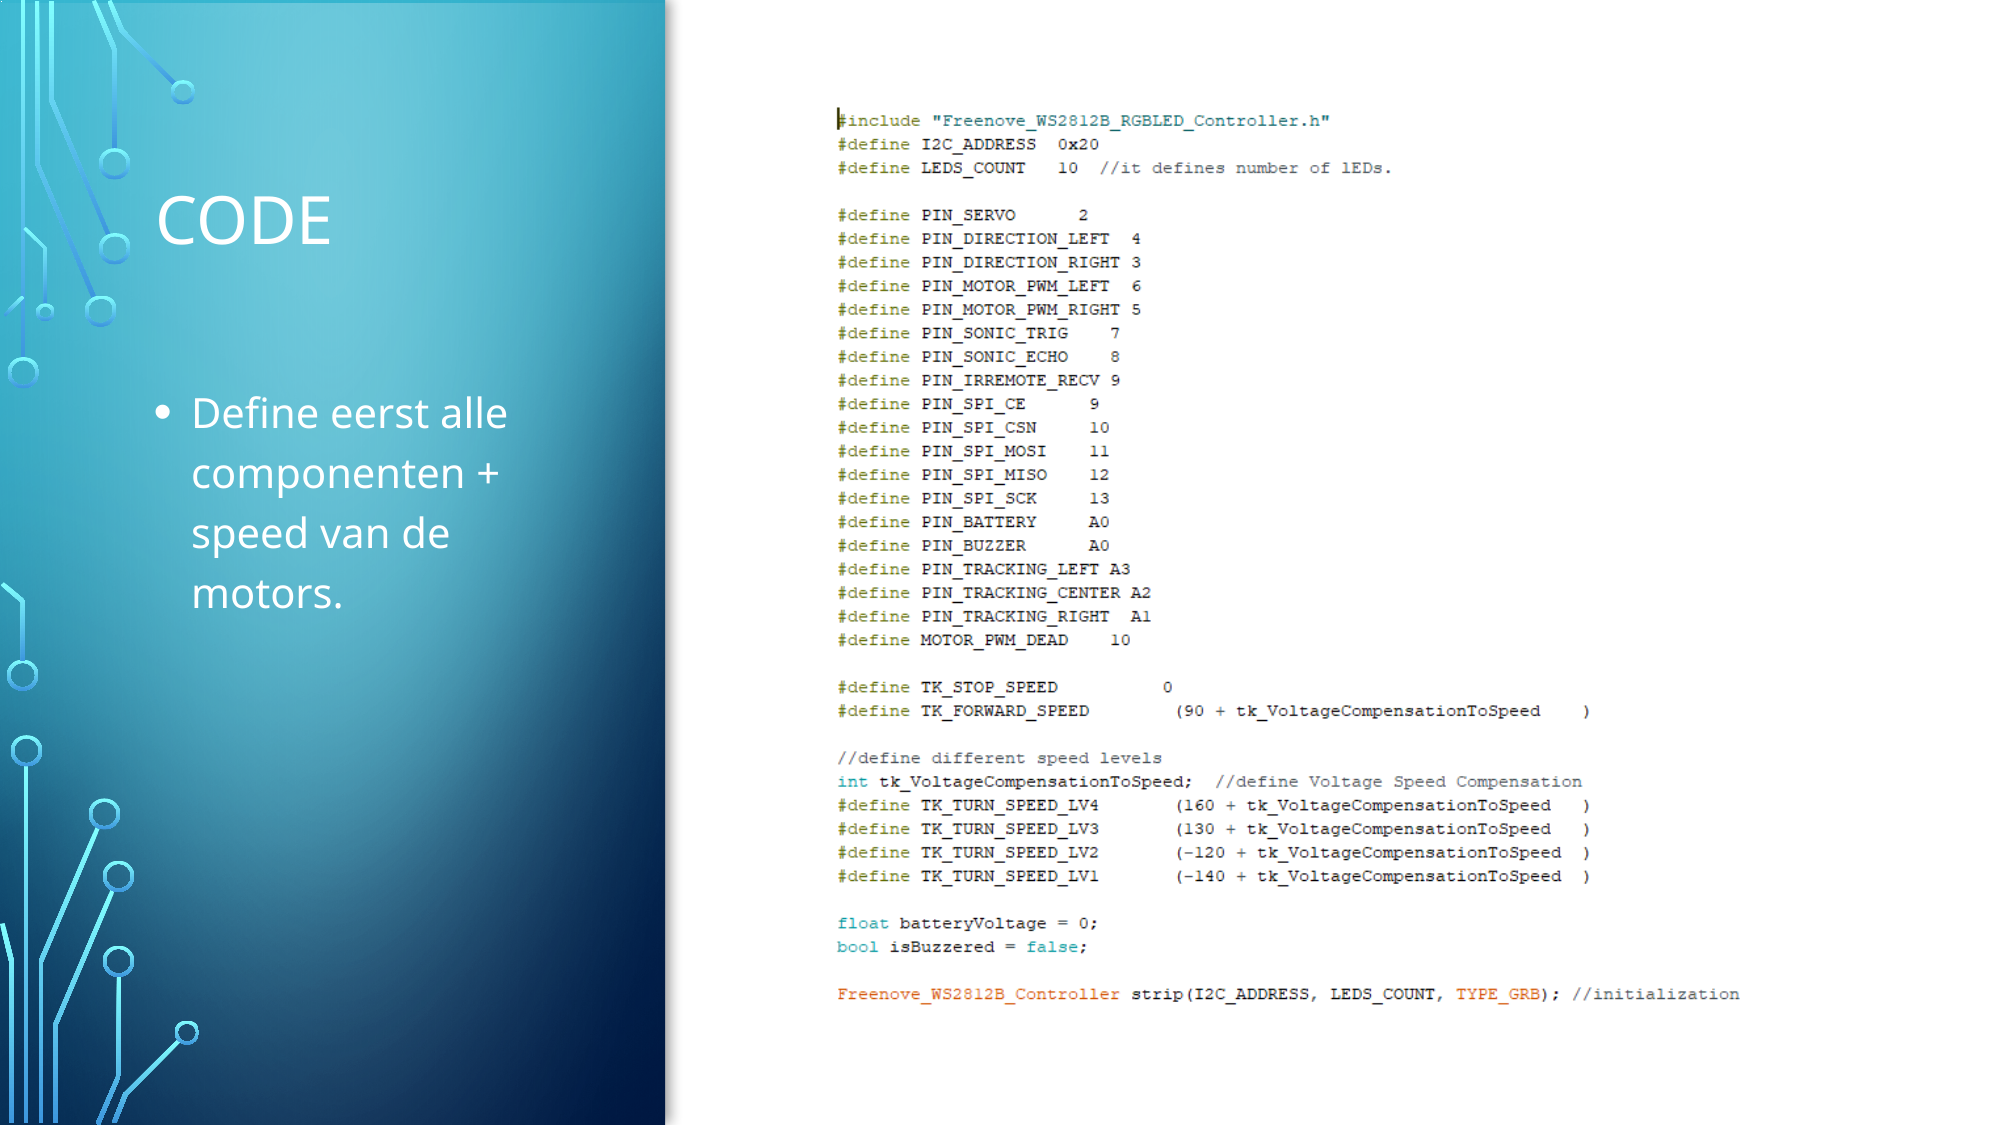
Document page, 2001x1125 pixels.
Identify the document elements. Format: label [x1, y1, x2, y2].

picture [201, 0, 667, 1125]
text_box [0, 0, 201, 1125]
text_box [678, 0, 2000, 1125]
picture [828, 105, 1841, 1019]
